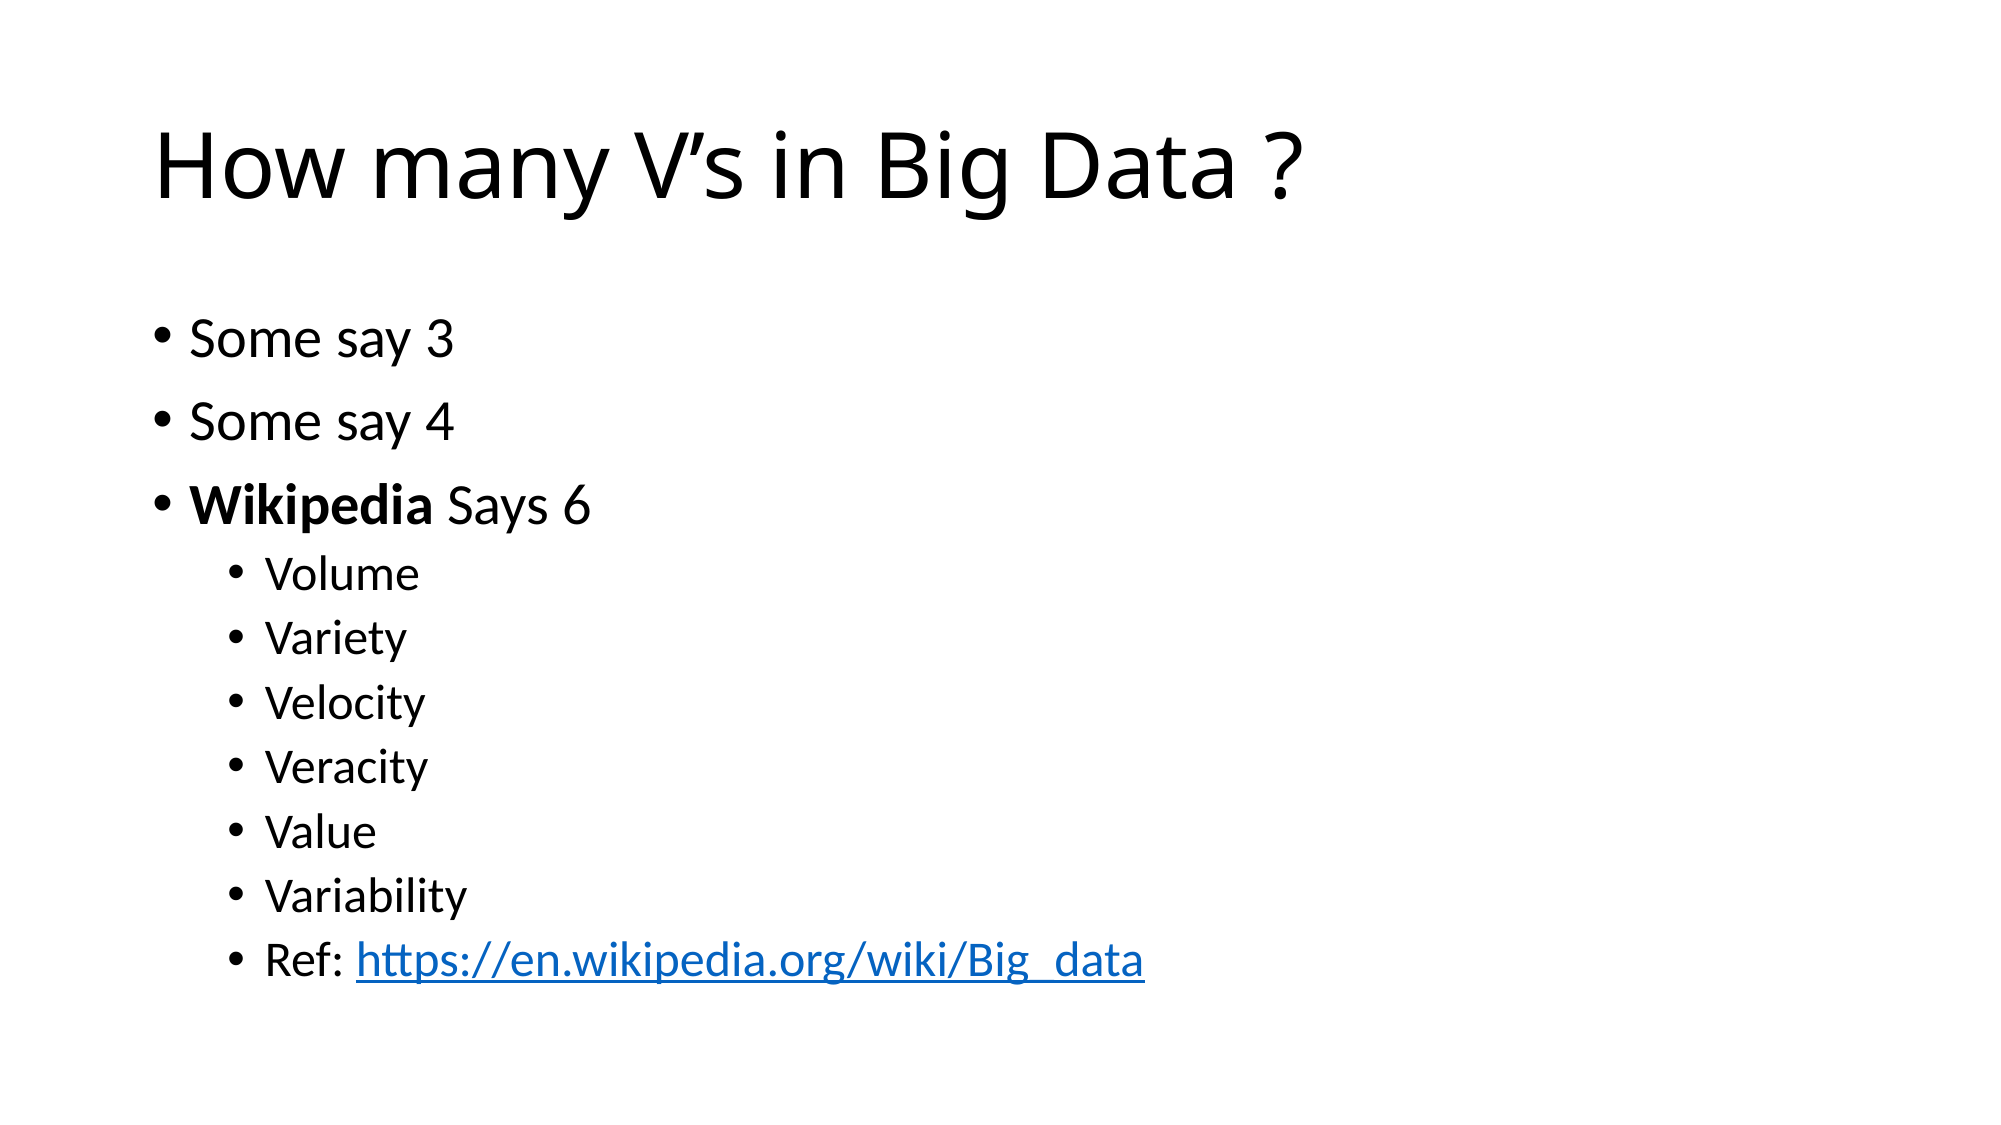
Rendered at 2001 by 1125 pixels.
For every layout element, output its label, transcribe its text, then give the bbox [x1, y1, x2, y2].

list Some say 3 Some say 4 Wikipedia Says 6 Volume Variety Velocity Veracity Value Variability Ref: https://en.wikipedia.org/wiki/Big_data [137, 299, 1863, 1014]
title How many V’s in Big Data ? [137, 59, 1863, 278]
